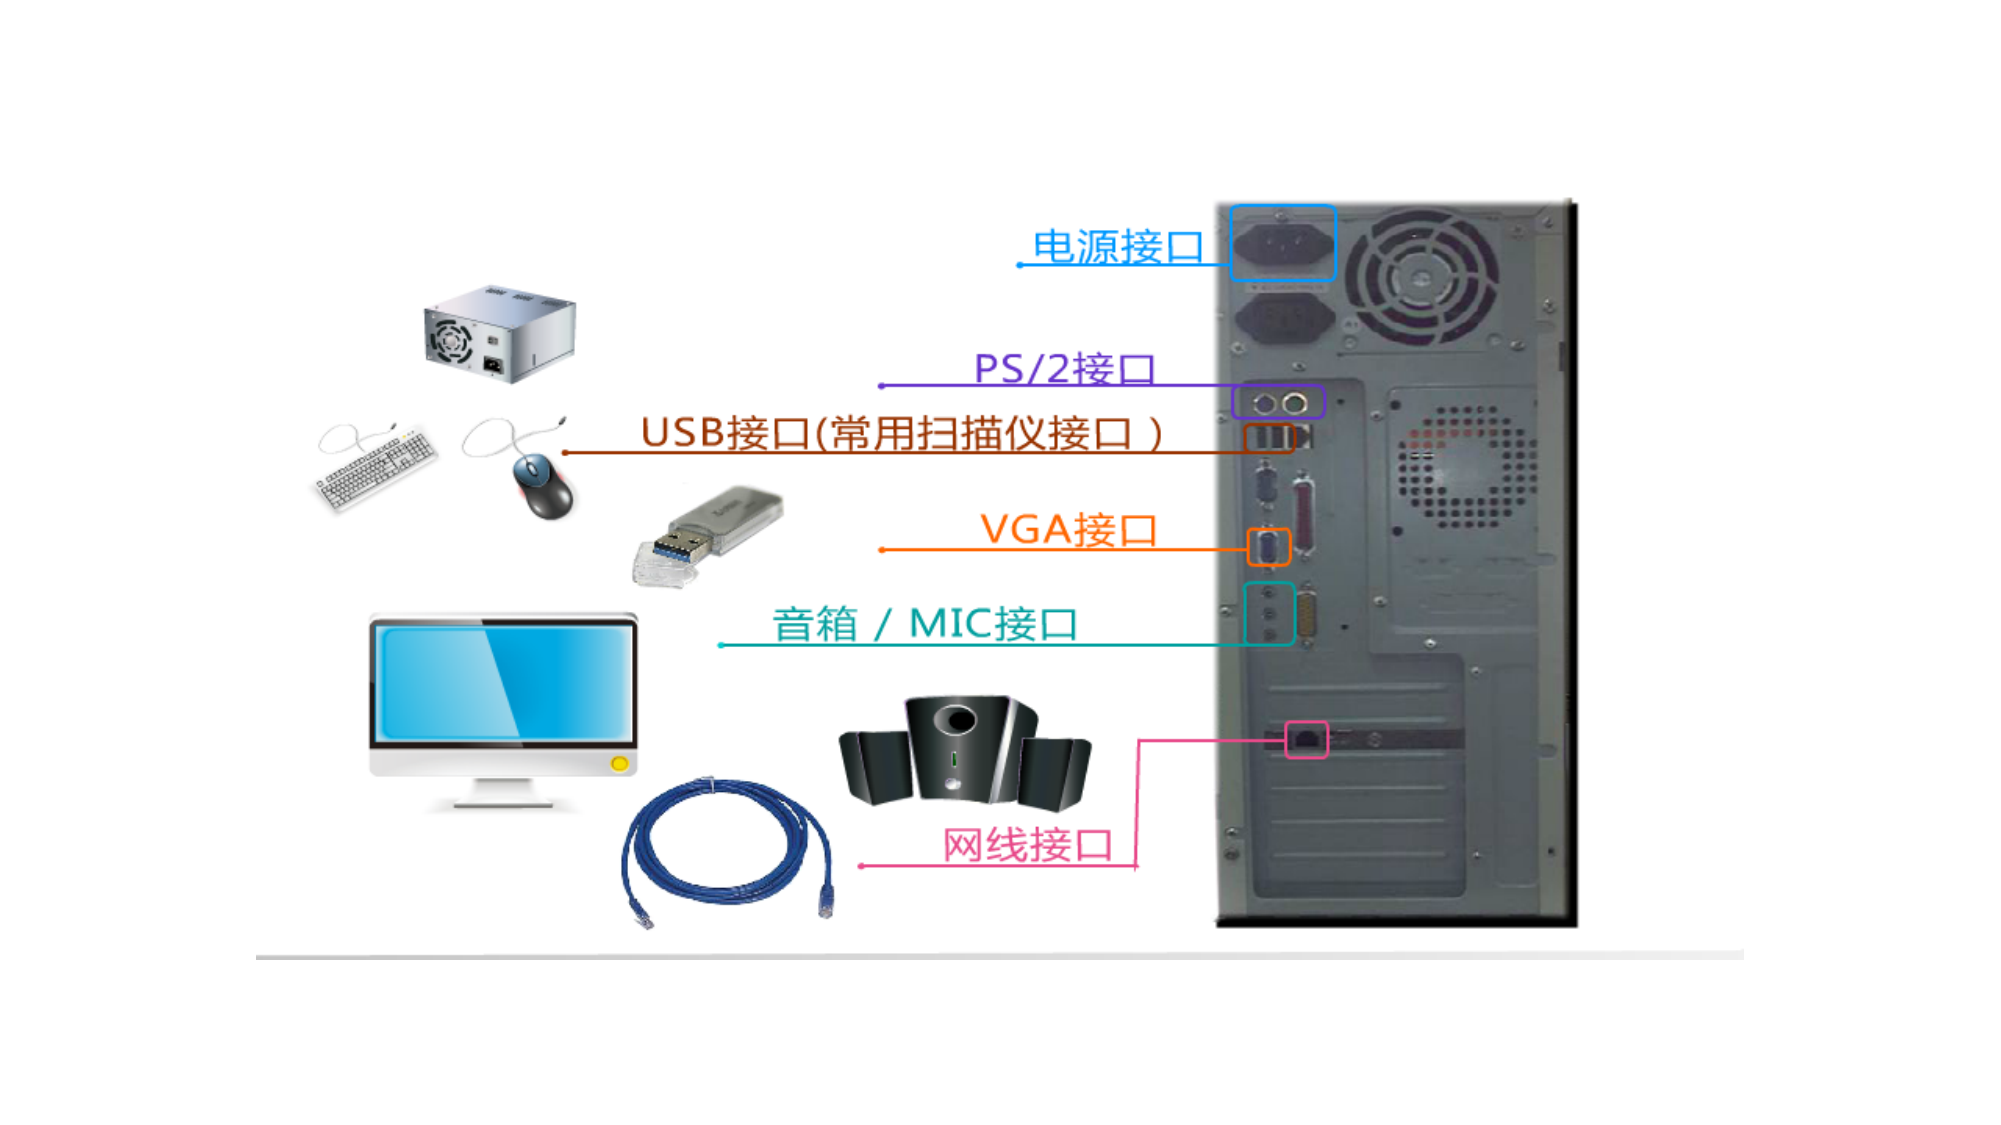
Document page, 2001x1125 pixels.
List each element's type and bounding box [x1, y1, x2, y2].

picture [256, 165, 1744, 960]
